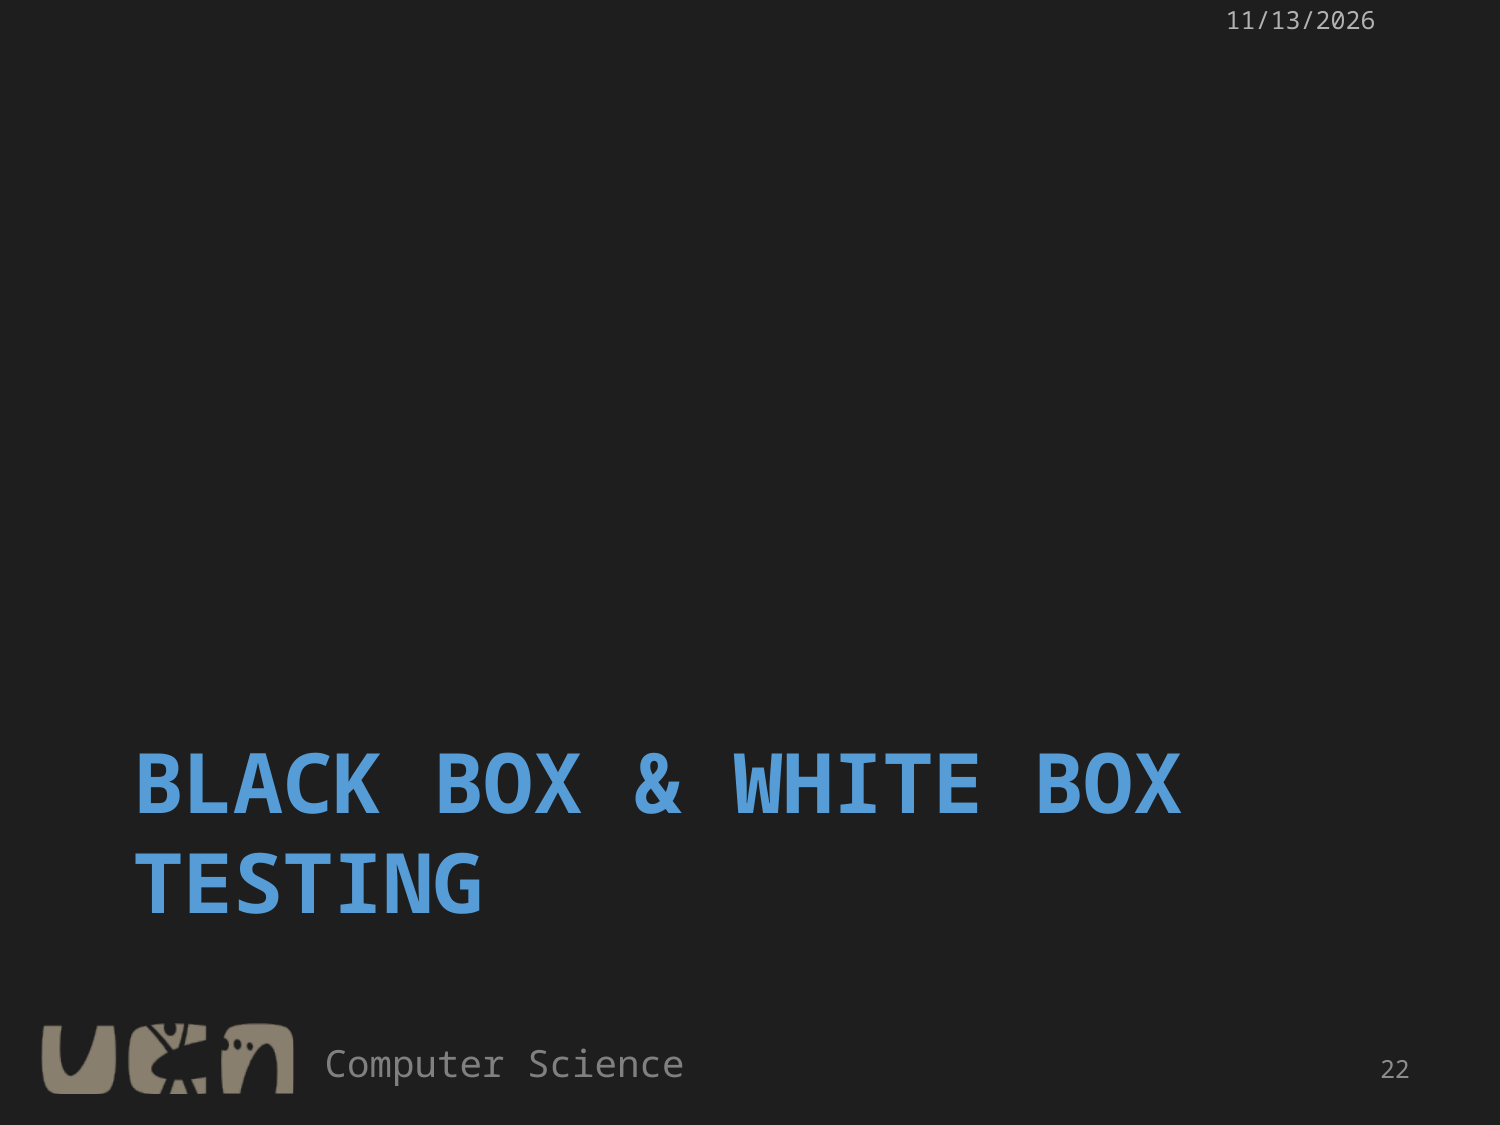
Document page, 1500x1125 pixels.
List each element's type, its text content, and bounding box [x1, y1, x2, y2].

slide_number 22 [1210, 1035, 1425, 1106]
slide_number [1210, 0, 1437, 52]
title Black box & white box testing [118, 722, 1394, 947]
